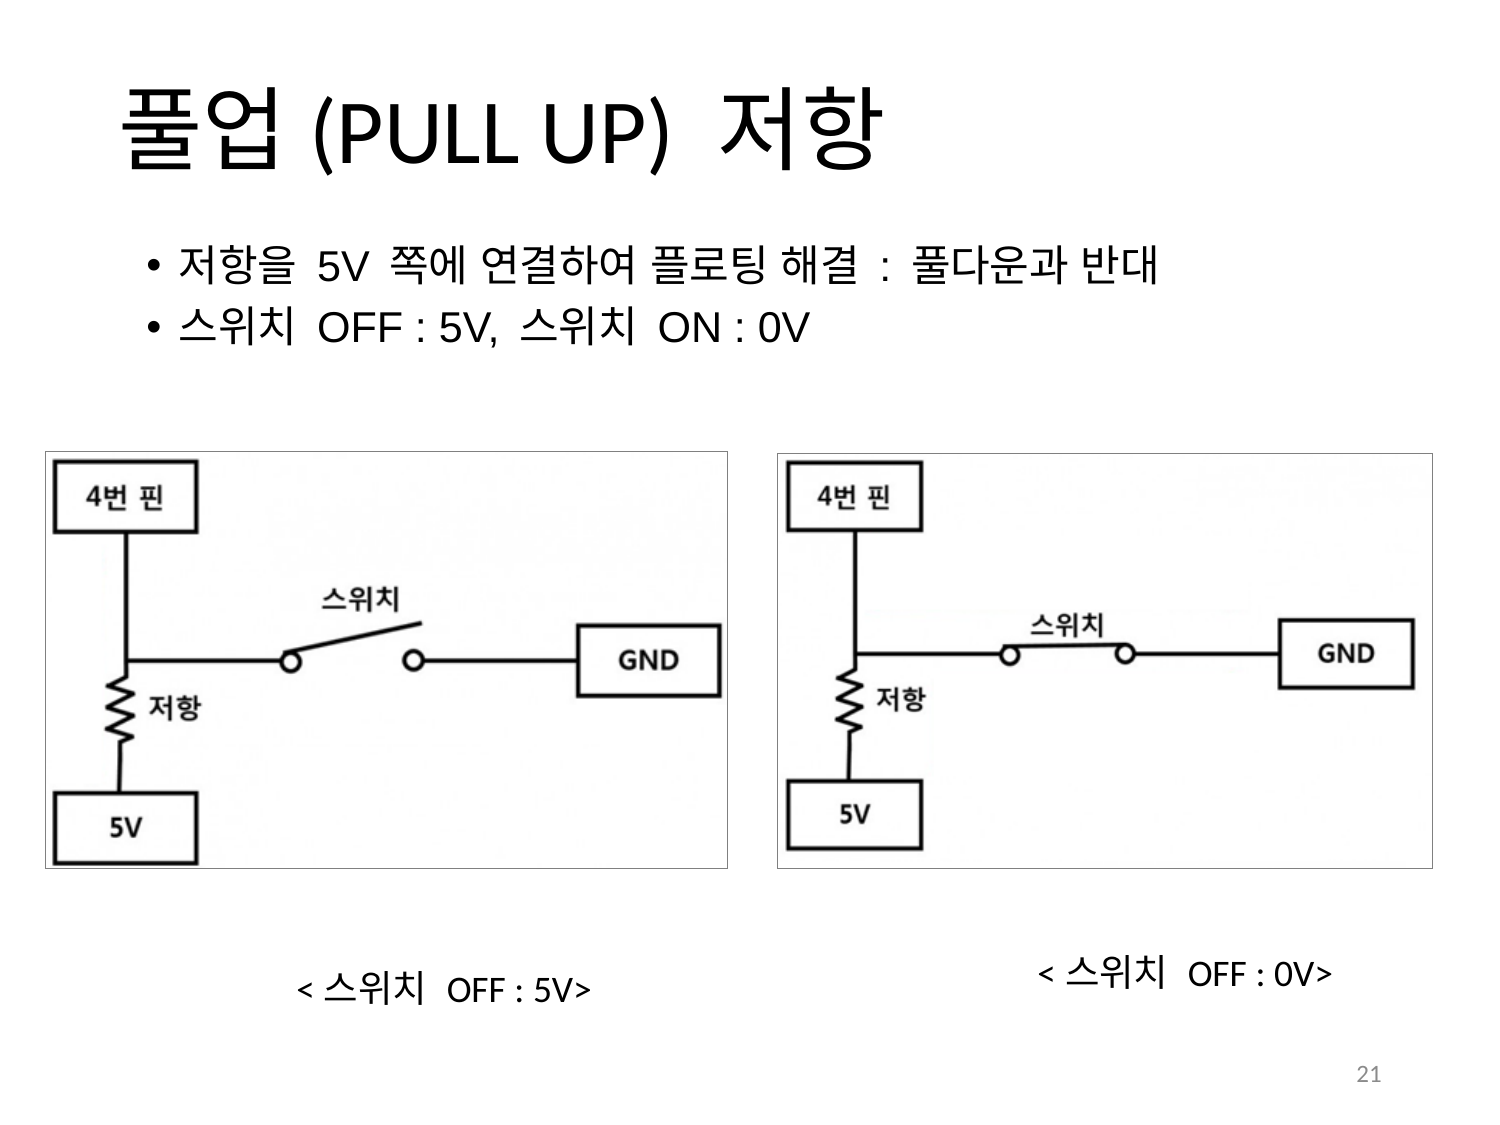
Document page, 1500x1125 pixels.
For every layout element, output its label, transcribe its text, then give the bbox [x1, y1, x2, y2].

text_box <스위치 OFF : 0V> [1022, 941, 1354, 1002]
picture [777, 453, 1433, 869]
text_box <스위치 OFF : 5V> [281, 957, 613, 1018]
title 풀업(PULL UP) 저항 [103, 59, 1455, 208]
picture [44, 451, 728, 869]
text_box 저항을 5V 쪽에 연결하여 플로팅 해결 : 풀다운과 반대 스위치 OFF : 5V, 스위치 ON : 0V [131, 236, 1433, 362]
slide_number 21 [1059, 1042, 1397, 1103]
